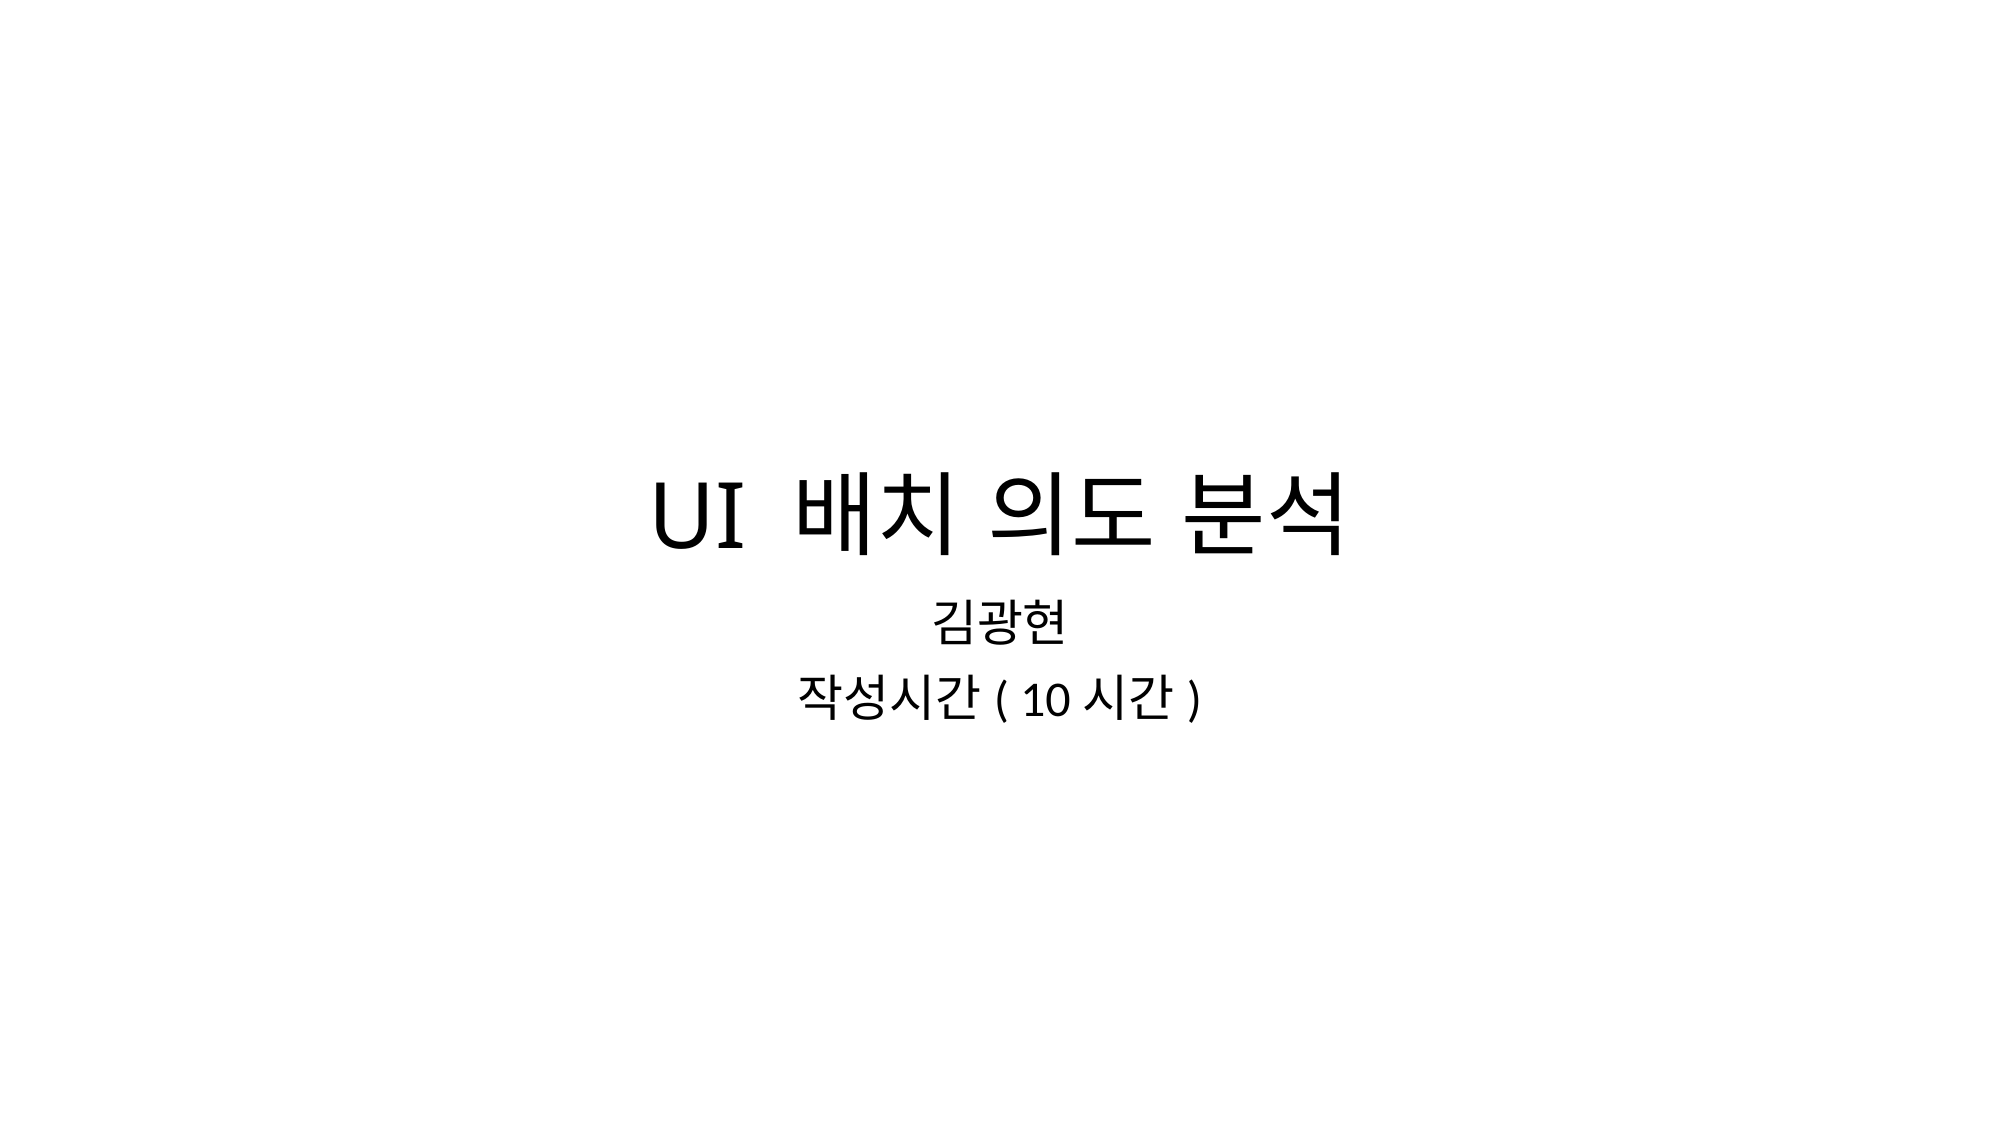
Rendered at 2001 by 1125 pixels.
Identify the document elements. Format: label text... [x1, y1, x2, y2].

subtitle 김광현 작성시간( 10시간) [249, 590, 1750, 863]
title UI 배치 의도 분석 [249, 184, 1750, 576]
